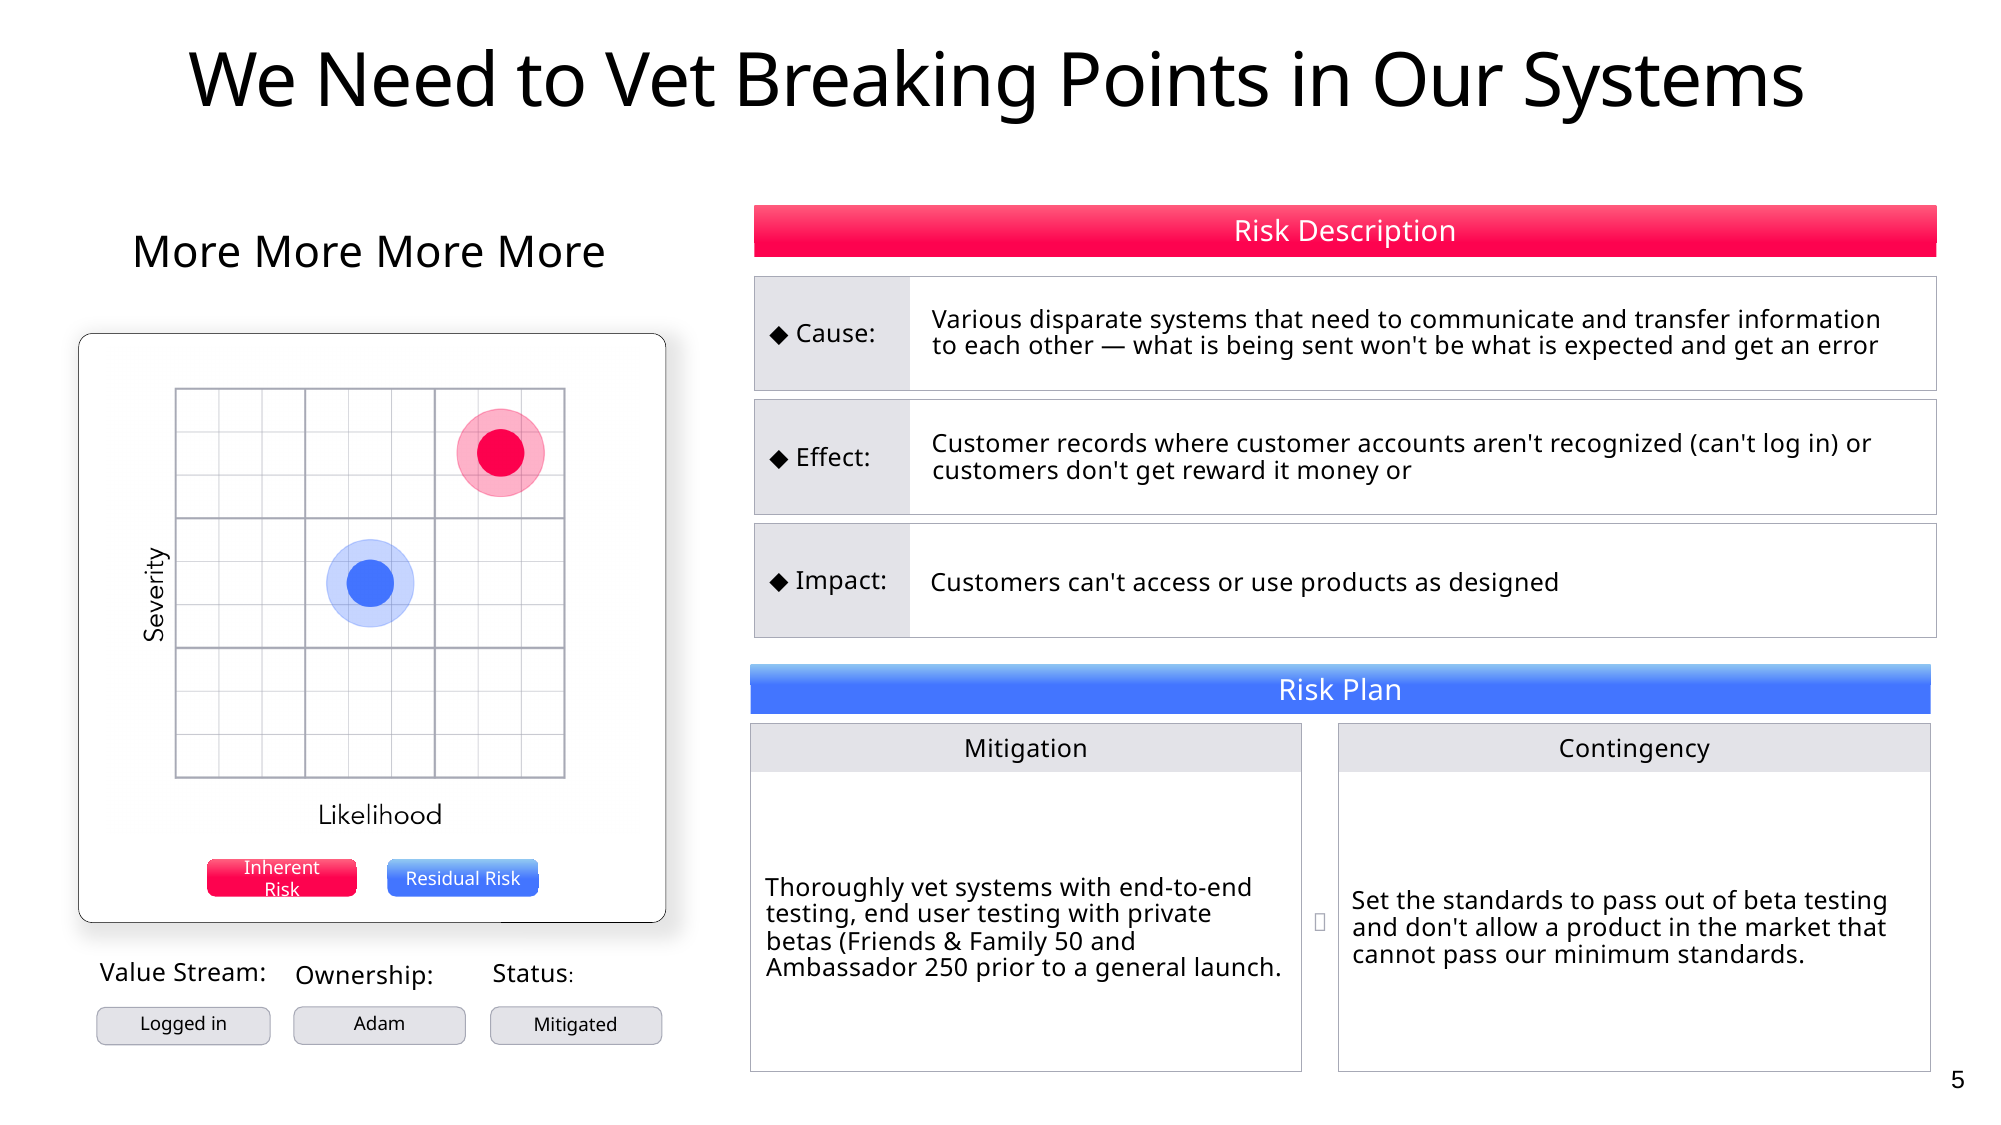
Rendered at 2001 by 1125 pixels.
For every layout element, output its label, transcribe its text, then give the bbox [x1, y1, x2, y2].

list Mitigated [489, 1007, 662, 1046]
list Set the standards to pass out of beta testing and don't allow a product in the market that cannot pass our minimum standards. [1336, 777, 1931, 1080]
list Customer records where customer accounts aren't recognized (can't log in) or customers don't get reward it money or [916, 405, 1933, 512]
list Various disparate systems that need to communicate and transfer information to each other — what is being sent won't be what is expected and get an error [916, 280, 1931, 387]
picture [106, 346, 640, 834]
list Customers can't access or use products as designed [915, 530, 1933, 638]
title We Need to Vet Breaking Points in Our Systems [74, 35, 1921, 191]
list More More More More [73, 222, 665, 334]
list Logged in [97, 1006, 270, 1045]
list Thoroughly vet systems with end-to-end testing, end user testing with private betas (Friends & Family 50 and Ambassador 250 prior to a general launch. [750, 777, 1301, 1080]
list Adam [293, 1006, 466, 1045]
